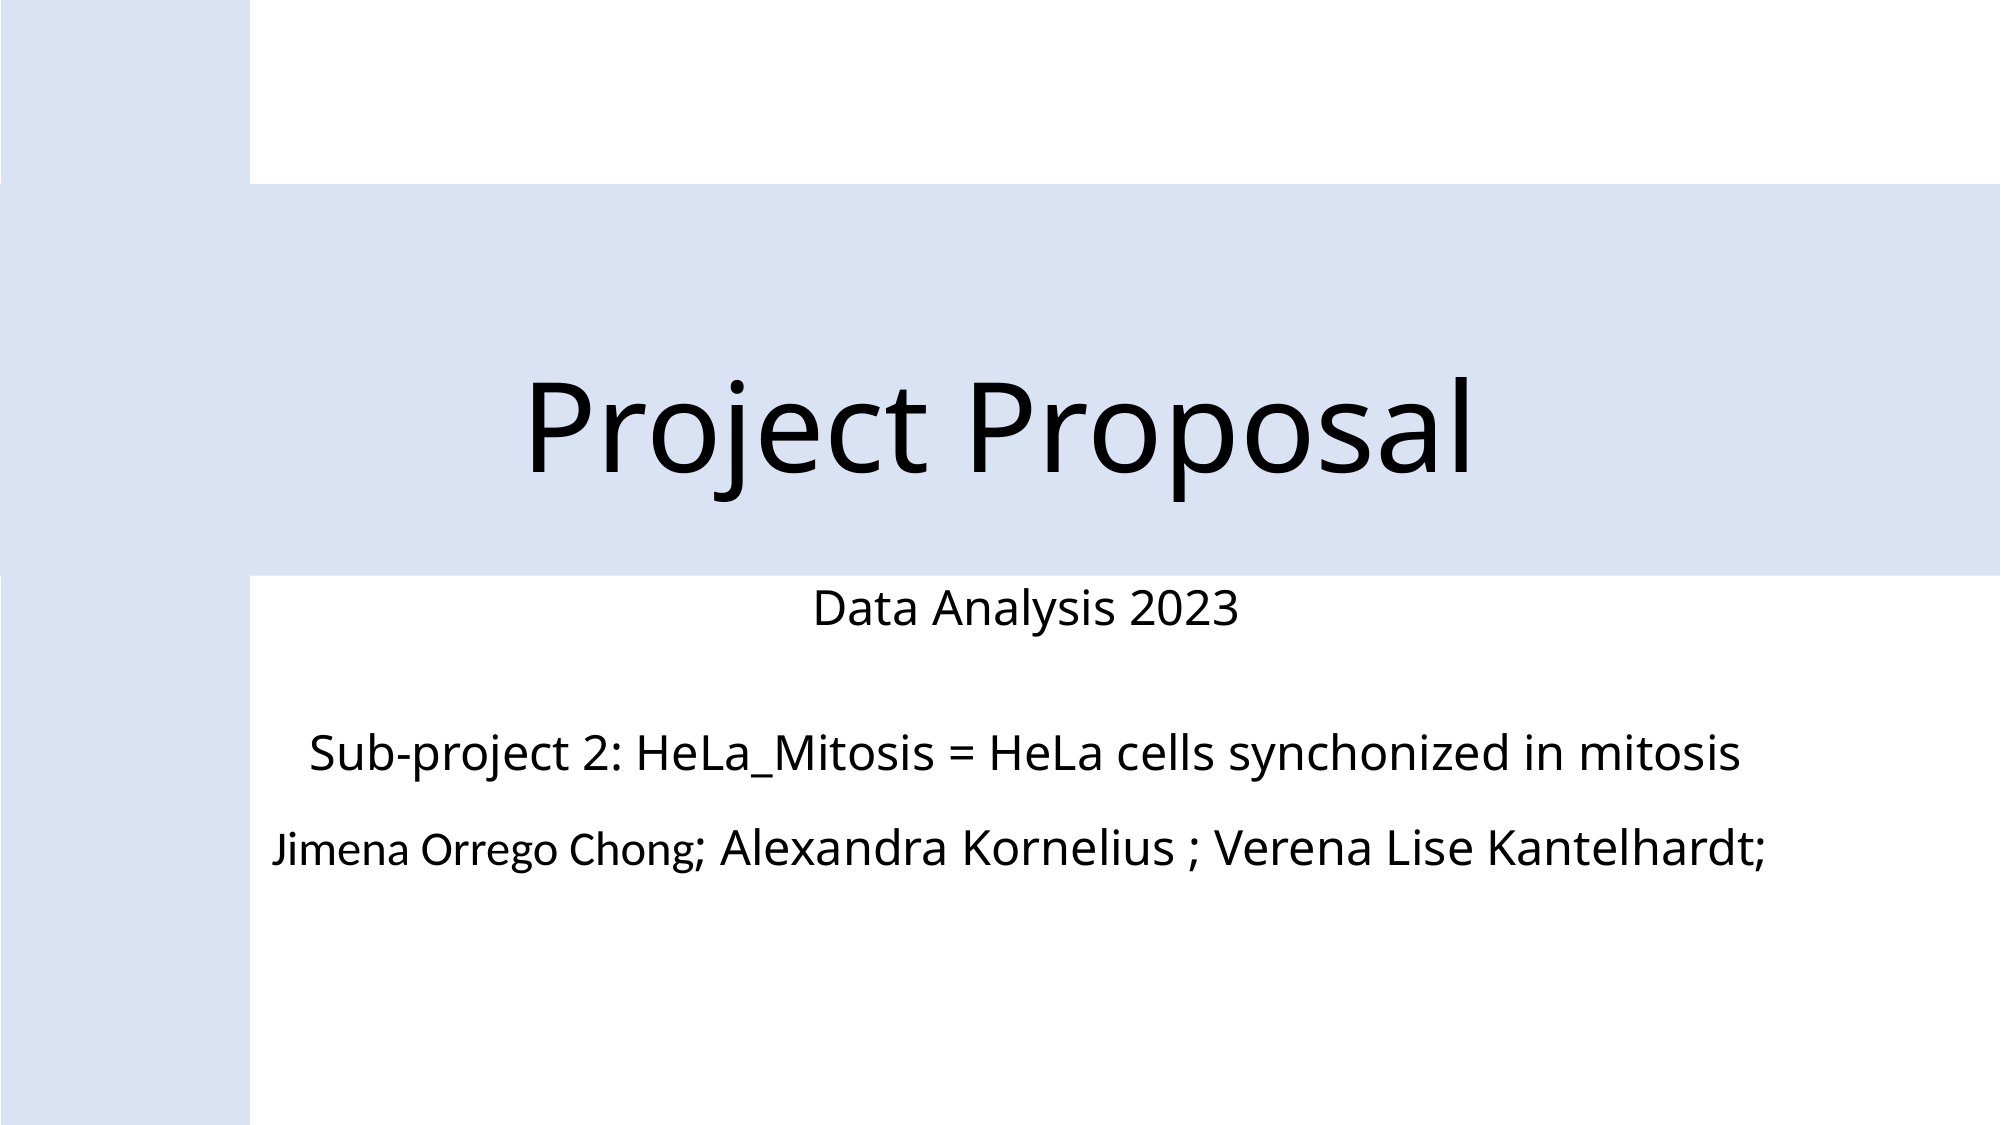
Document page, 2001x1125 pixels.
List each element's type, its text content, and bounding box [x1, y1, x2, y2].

title Project Proposal​ [249, 184, 1750, 508]
subtitle Data Analysis 2023 Sub-project 2: HeLa_Mitosis = HeLa cells synchonized in mitosis​ Jimena Orrego Chong; Alexandra Kornelius ; Verena Lise Kantelhardt; [249, 576, 1803, 900]
picture [1, 0, 250, 1125]
